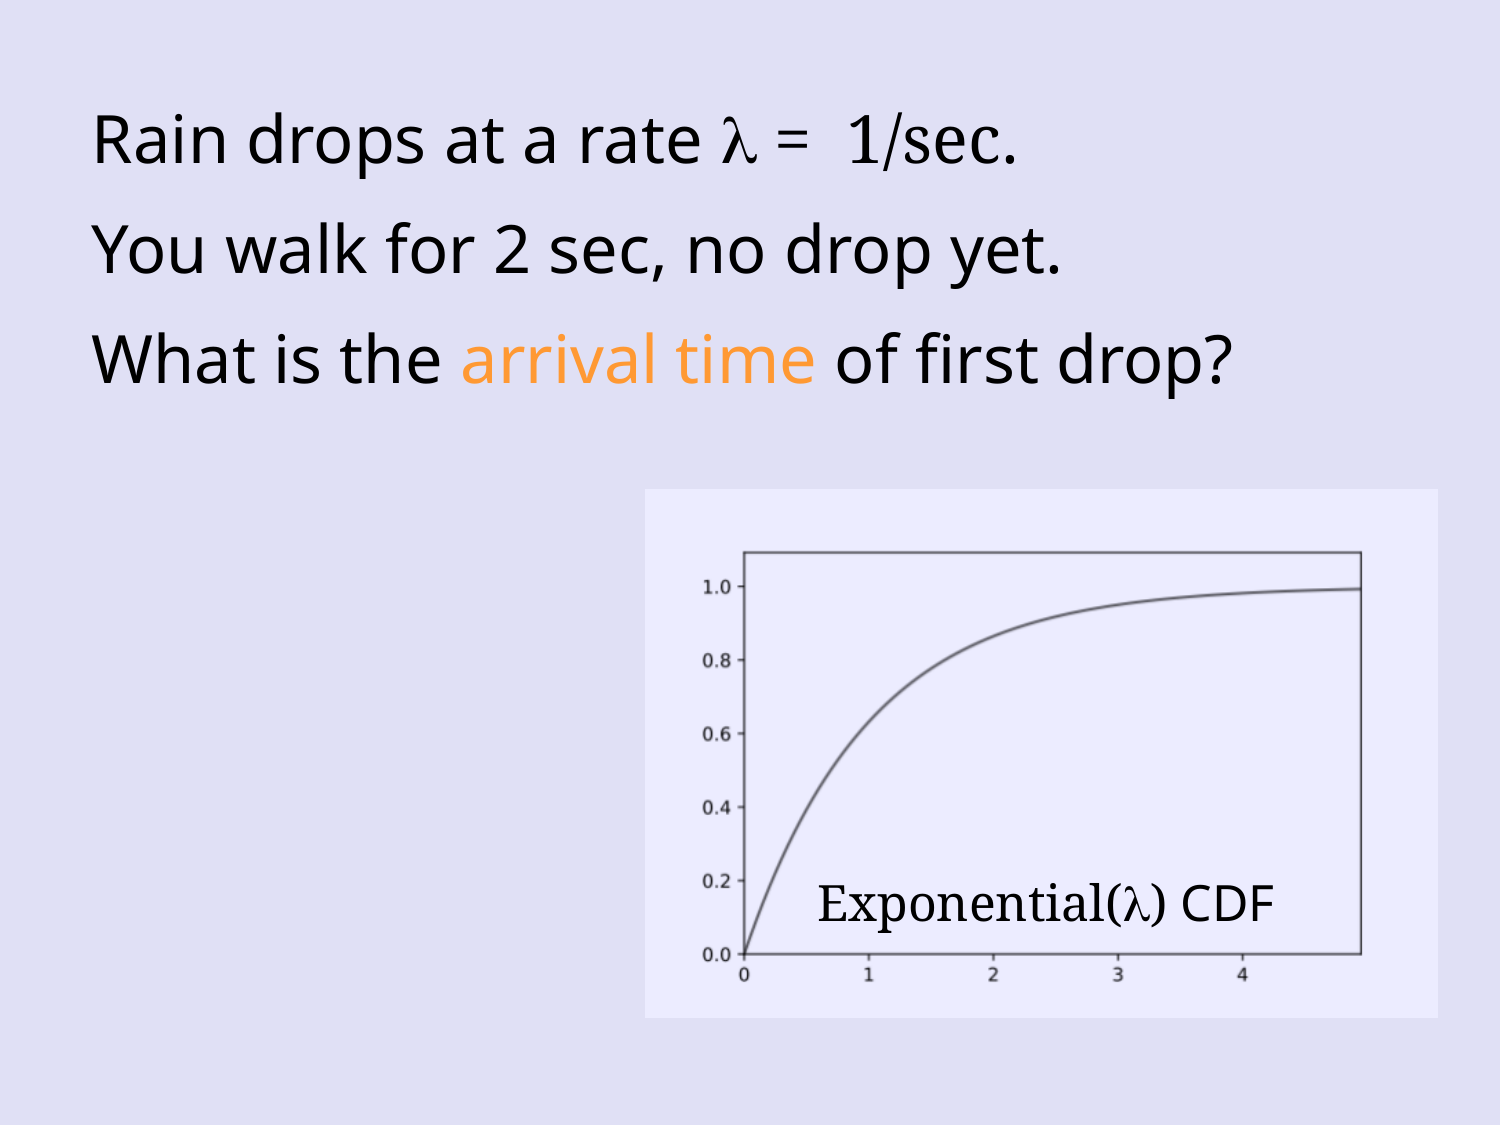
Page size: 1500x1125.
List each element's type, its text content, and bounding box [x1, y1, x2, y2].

picture [645, 489, 1438, 1018]
text_box Rain drops at a rate l = 1/sec. [77, 89, 1404, 184]
text_box You walk for 2 sec, no drop yet. [77, 199, 1404, 294]
text_box What is the arrival time of first drop? [77, 309, 1404, 404]
